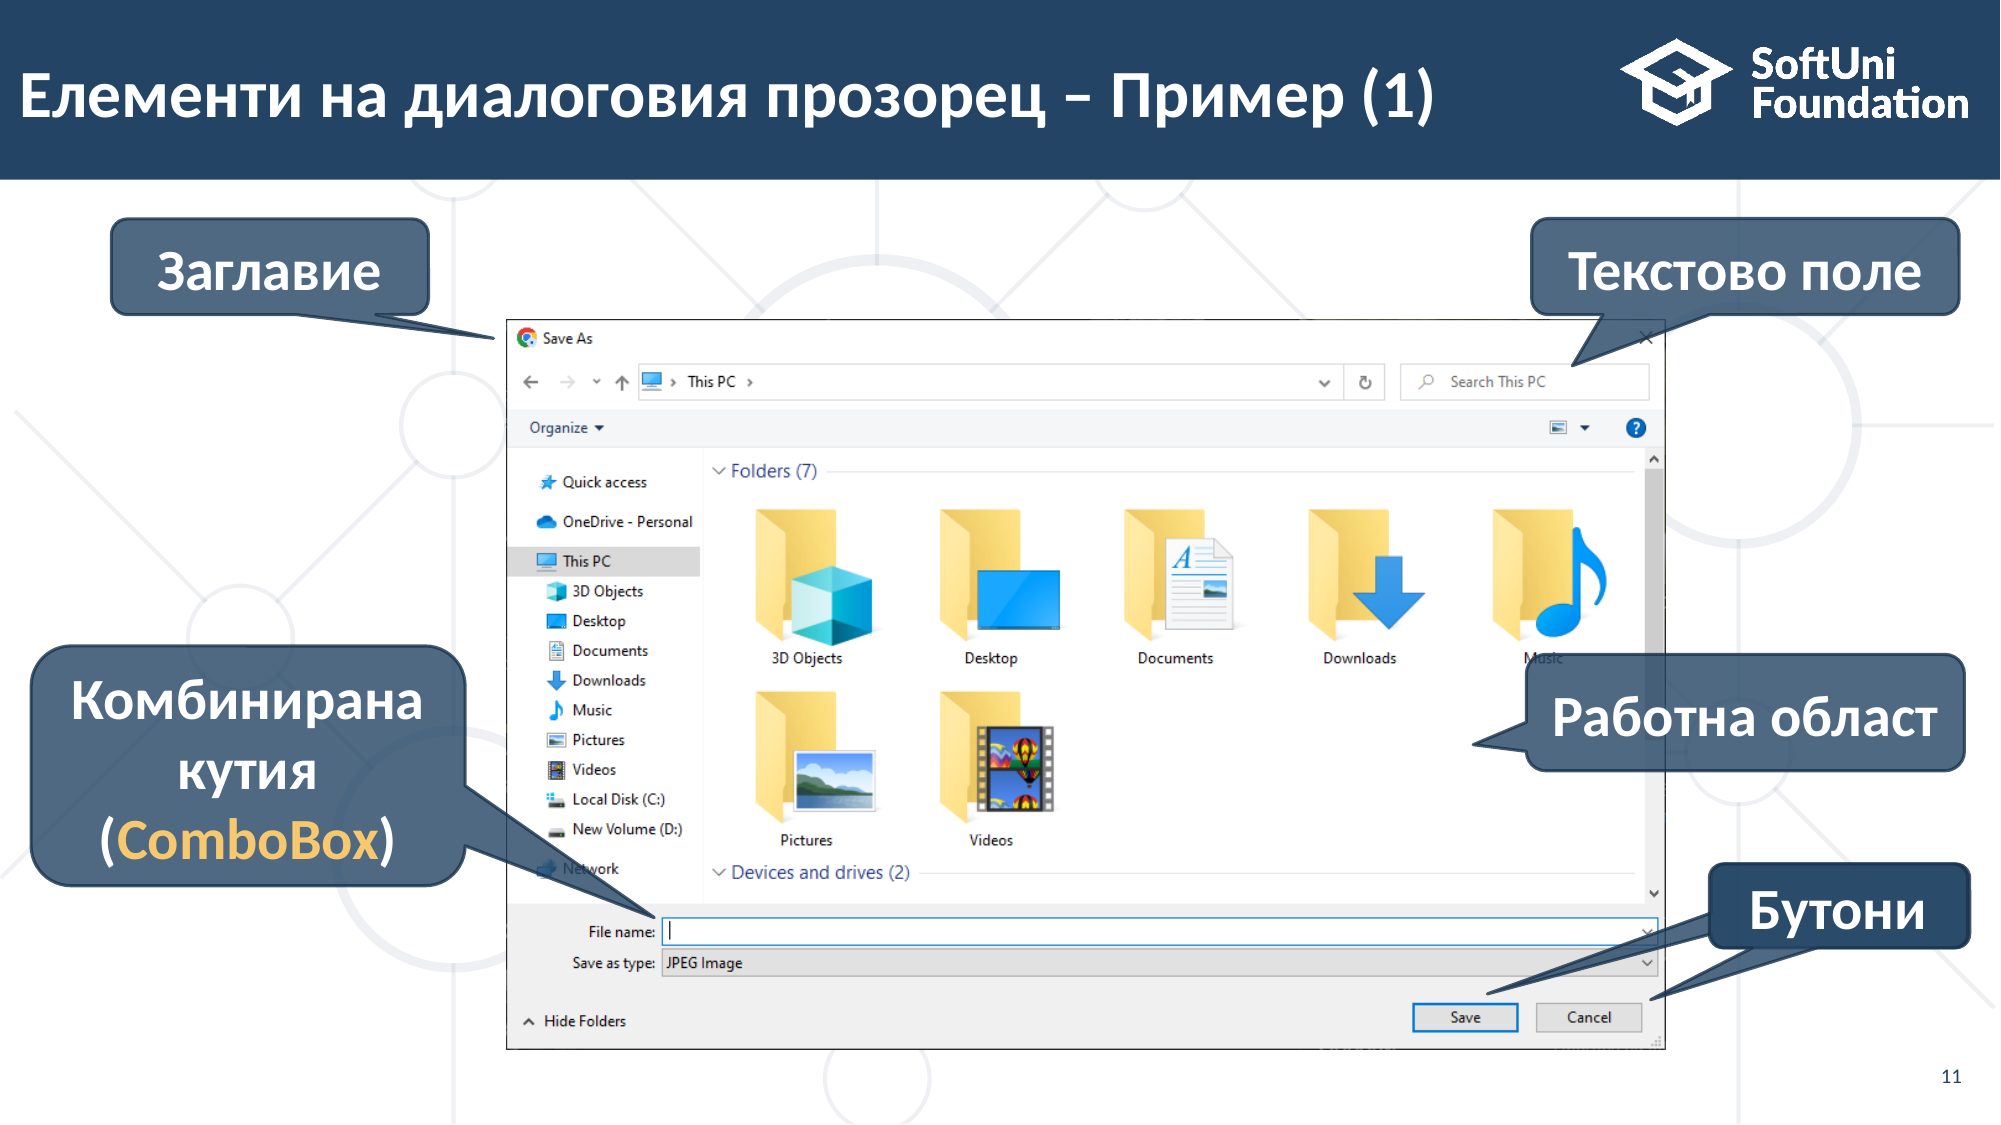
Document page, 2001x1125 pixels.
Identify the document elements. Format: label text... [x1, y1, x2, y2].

slide_number 11 [1897, 1049, 1968, 1101]
title Елементи на диалоговия прозорец – Пример (1) [2, 18, 1616, 164]
text_box Работна област [1669, 652, 1967, 773]
text_box Бутони [1669, 861, 1970, 997]
picture [1619, 38, 1968, 126]
text_box Комбинирана кутия (ComboBox) [29, 643, 500, 888]
text_box [1669, 912, 1707, 948]
text_box Текстово поле [1529, 216, 1962, 333]
picture [505, 319, 1666, 1050]
text_box Заглавие [109, 216, 496, 341]
